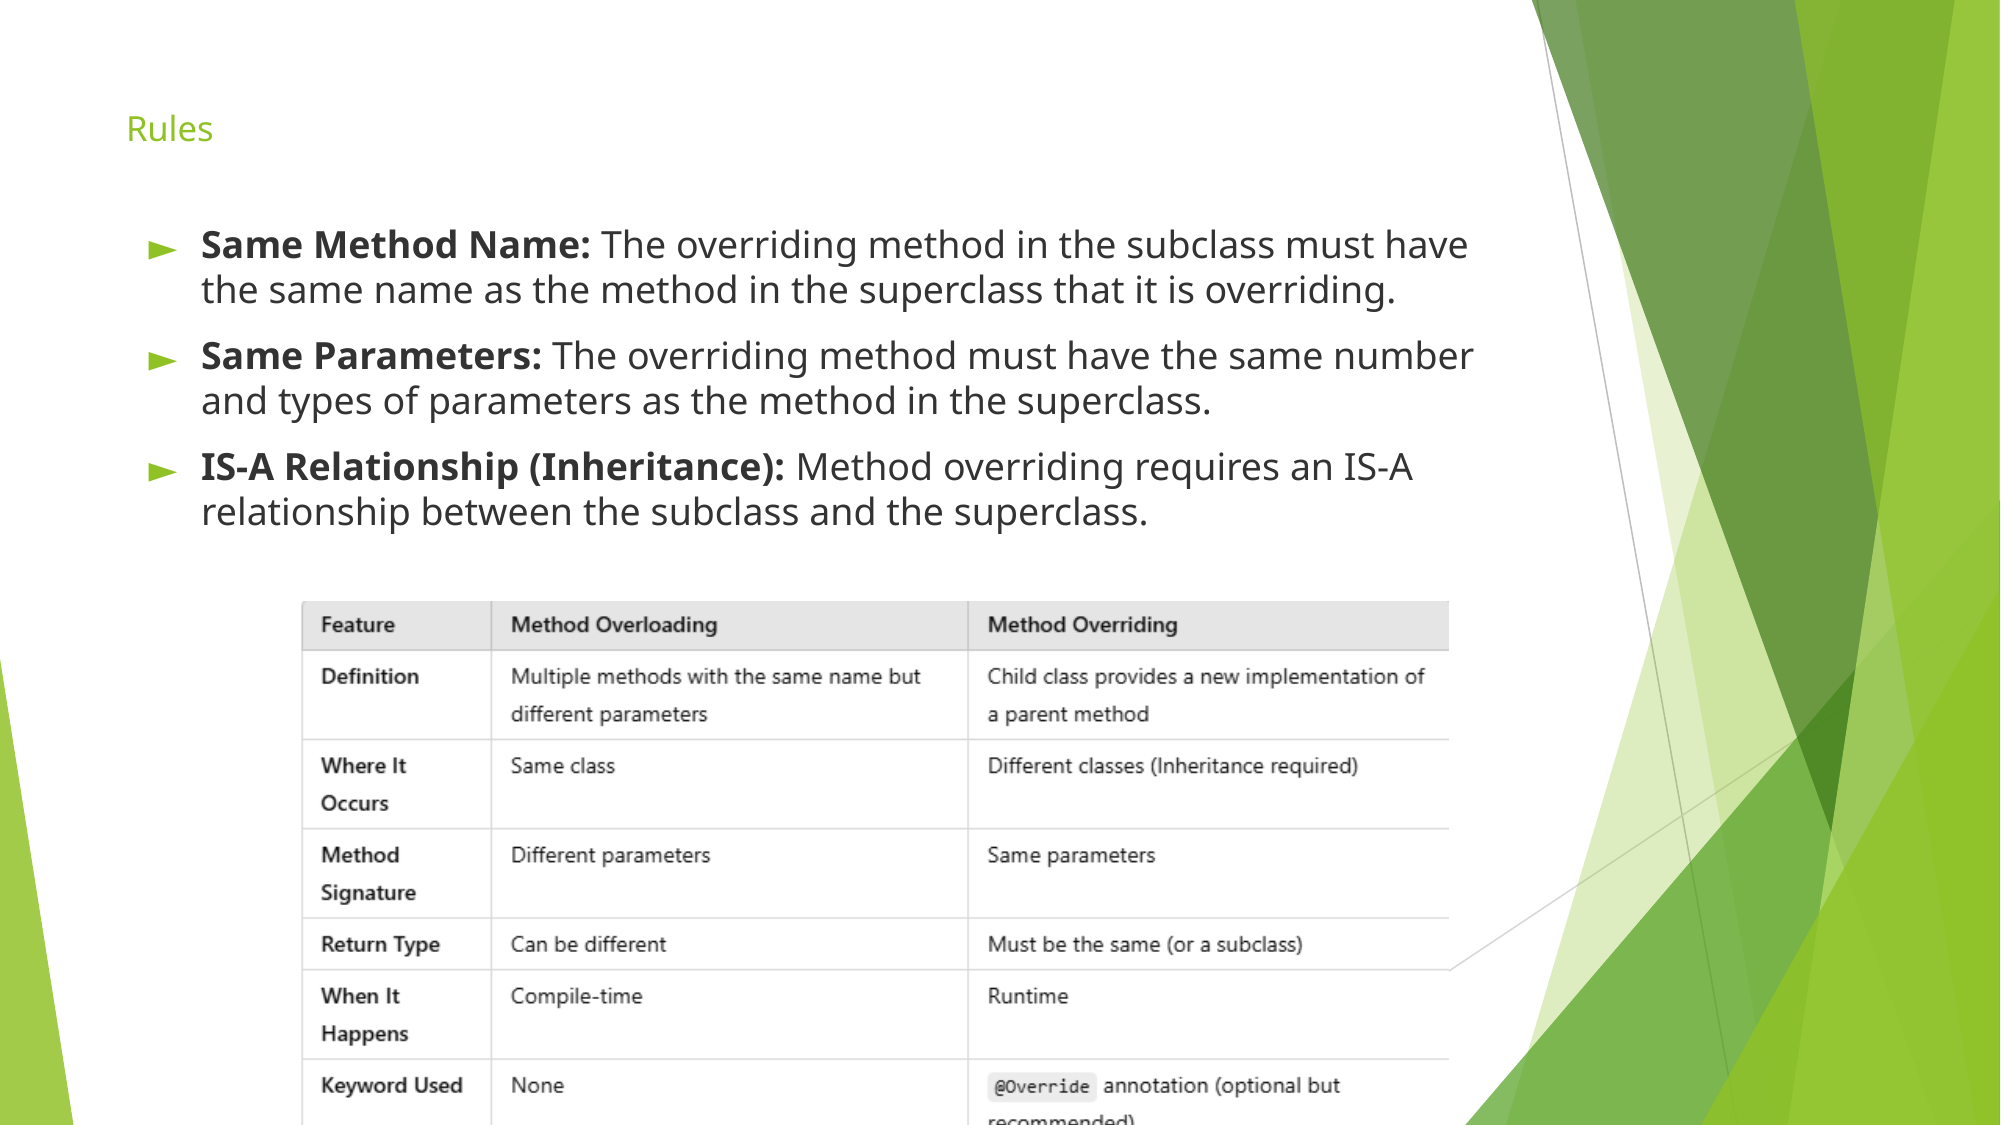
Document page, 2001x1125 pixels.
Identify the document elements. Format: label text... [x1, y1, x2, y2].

list Same Method Name: The overriding method in the subclass must have the same name as the method in the superclass that it is overriding. Same Parameters: The overriding method must have the same number and types of parameters as the method in the superclass. IS-A Relationship (Inheritance): Method overriding requires an IS-A relationship between the subclass and the superclass. [111, 213, 1522, 1125]
picture [296, 601, 1450, 1125]
title Rules [111, 99, 1522, 199]
